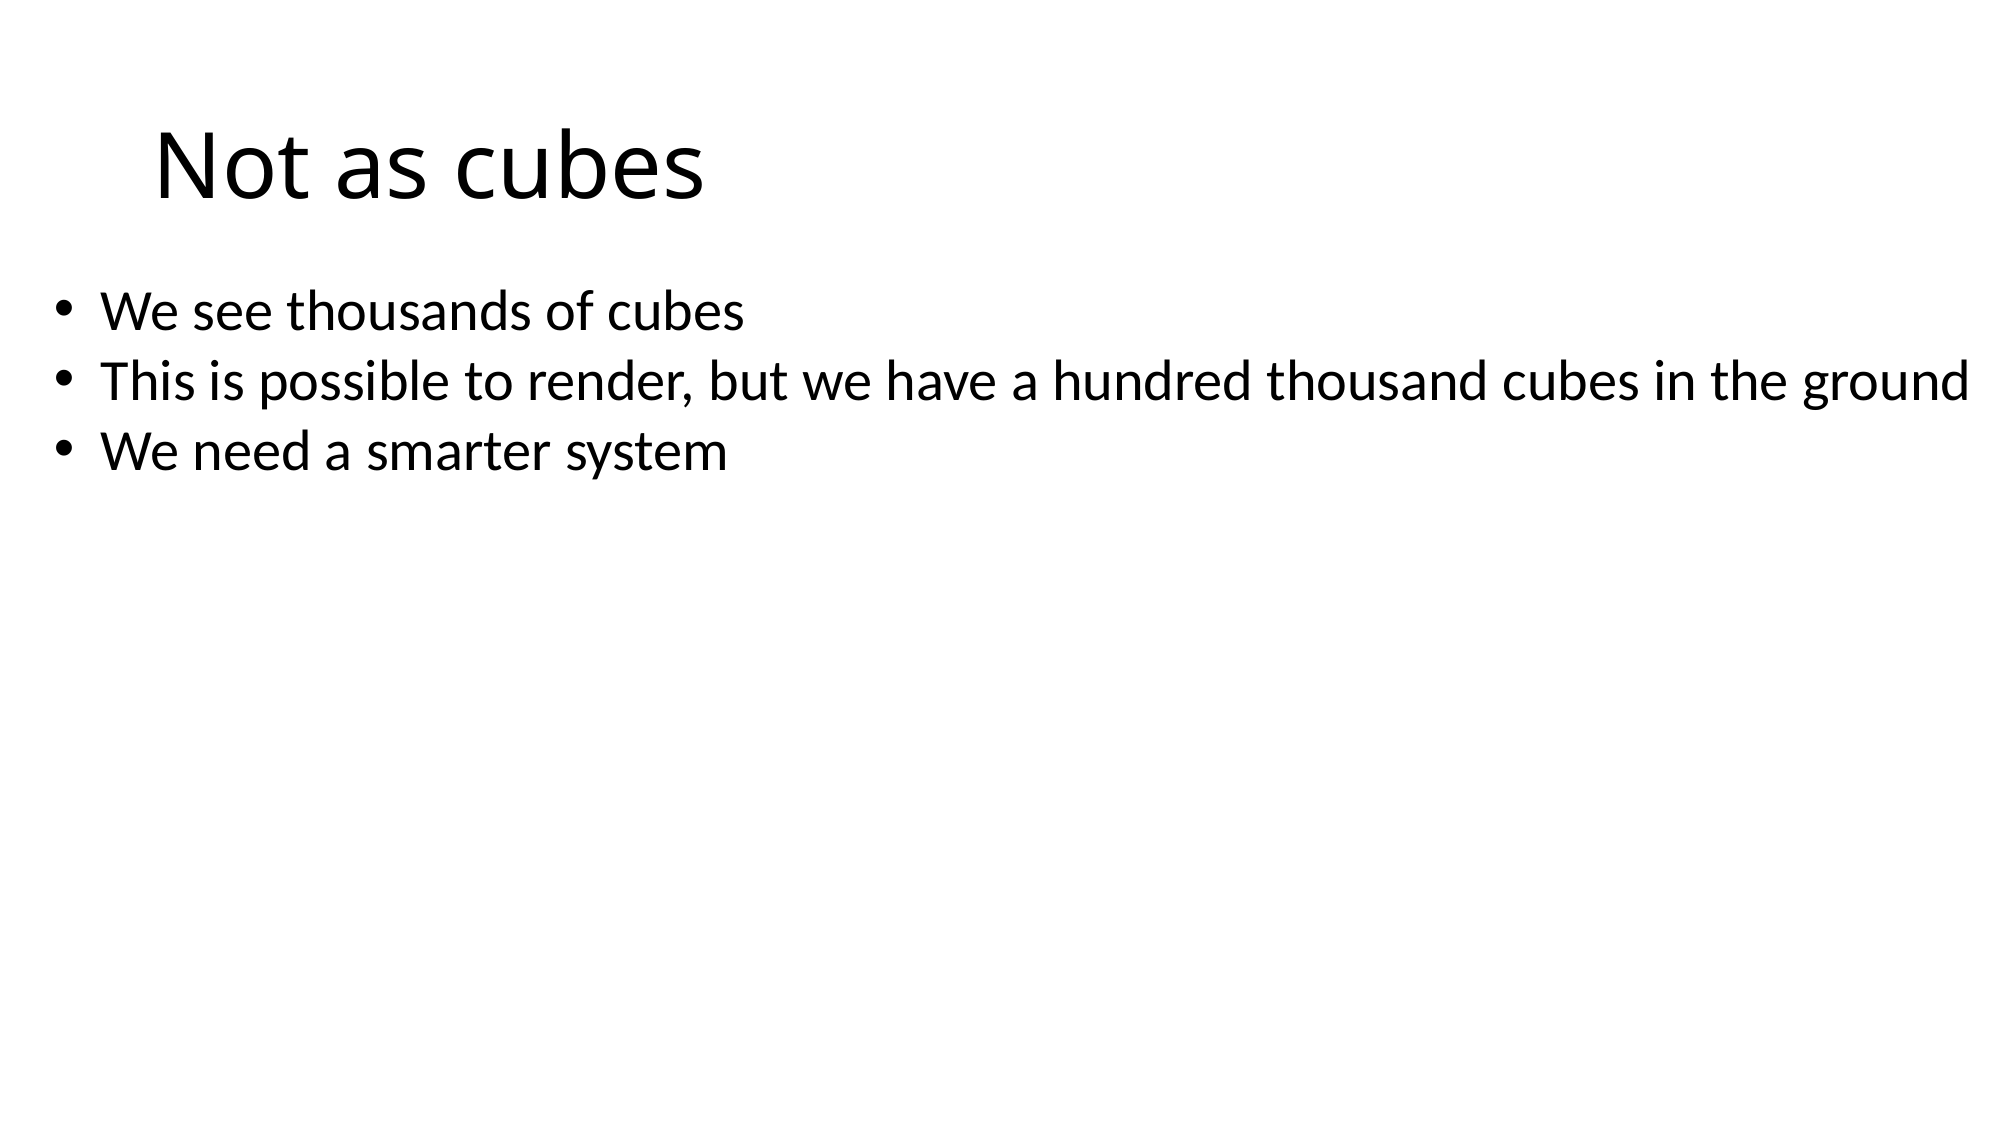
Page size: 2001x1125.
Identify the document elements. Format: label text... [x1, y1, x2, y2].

text_box We see thousands of cubes This is possible to render, but we have a hundred thousand cubes in the ground We need a smarter system [39, 264, 1988, 560]
title Not as cubes [137, 59, 1863, 264]
